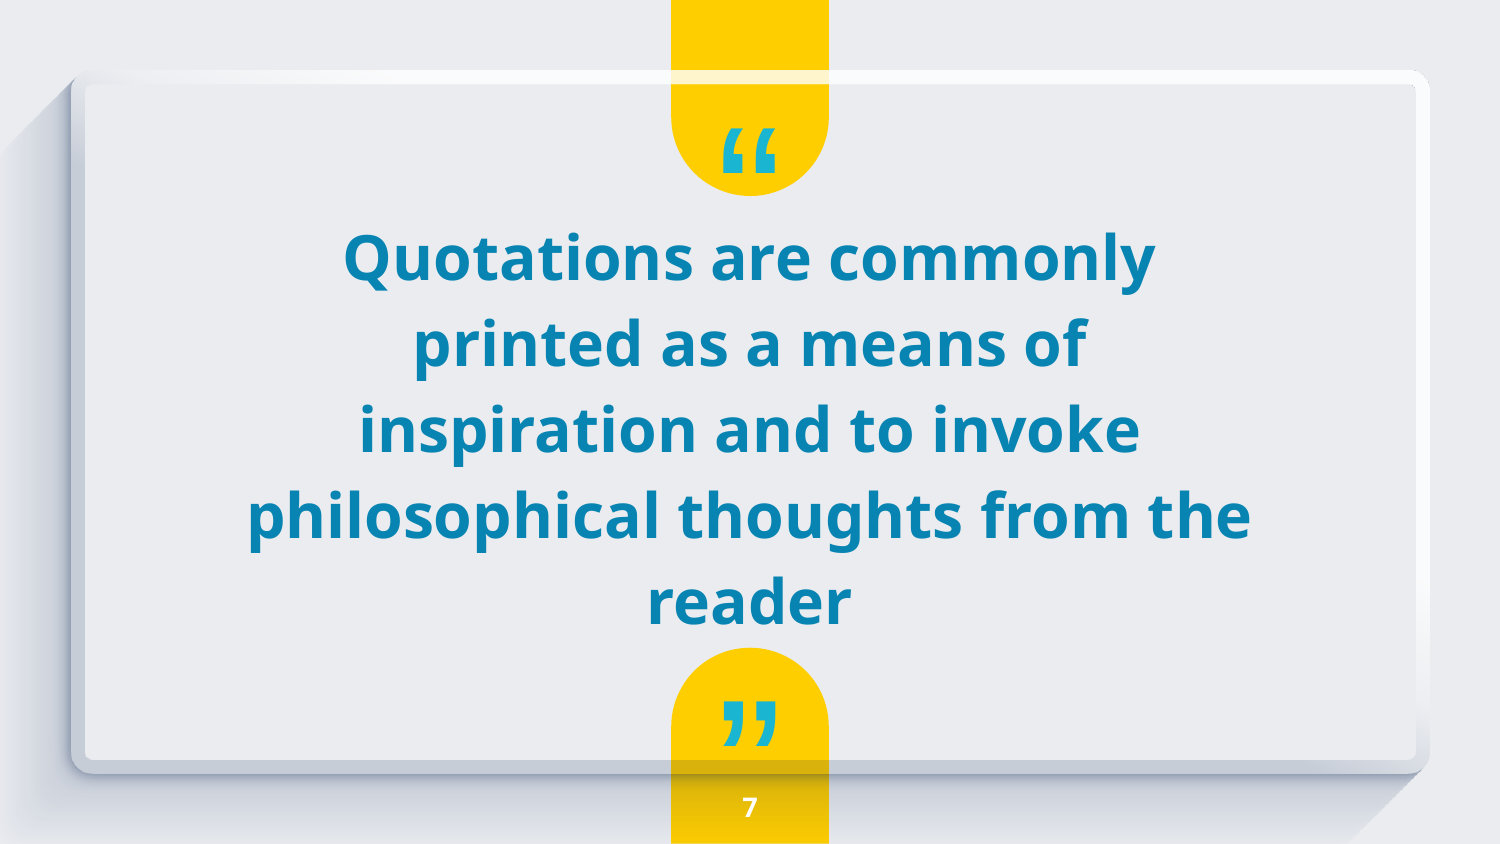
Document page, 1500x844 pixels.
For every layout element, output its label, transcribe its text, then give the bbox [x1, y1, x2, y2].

list Quotations are commonly printed as a means of inspiration and to invoke philosophical thoughts from the reader [236, 196, 1264, 648]
picture [0, 0, 1500, 844]
slide_number 7 [671, 773, 829, 844]
